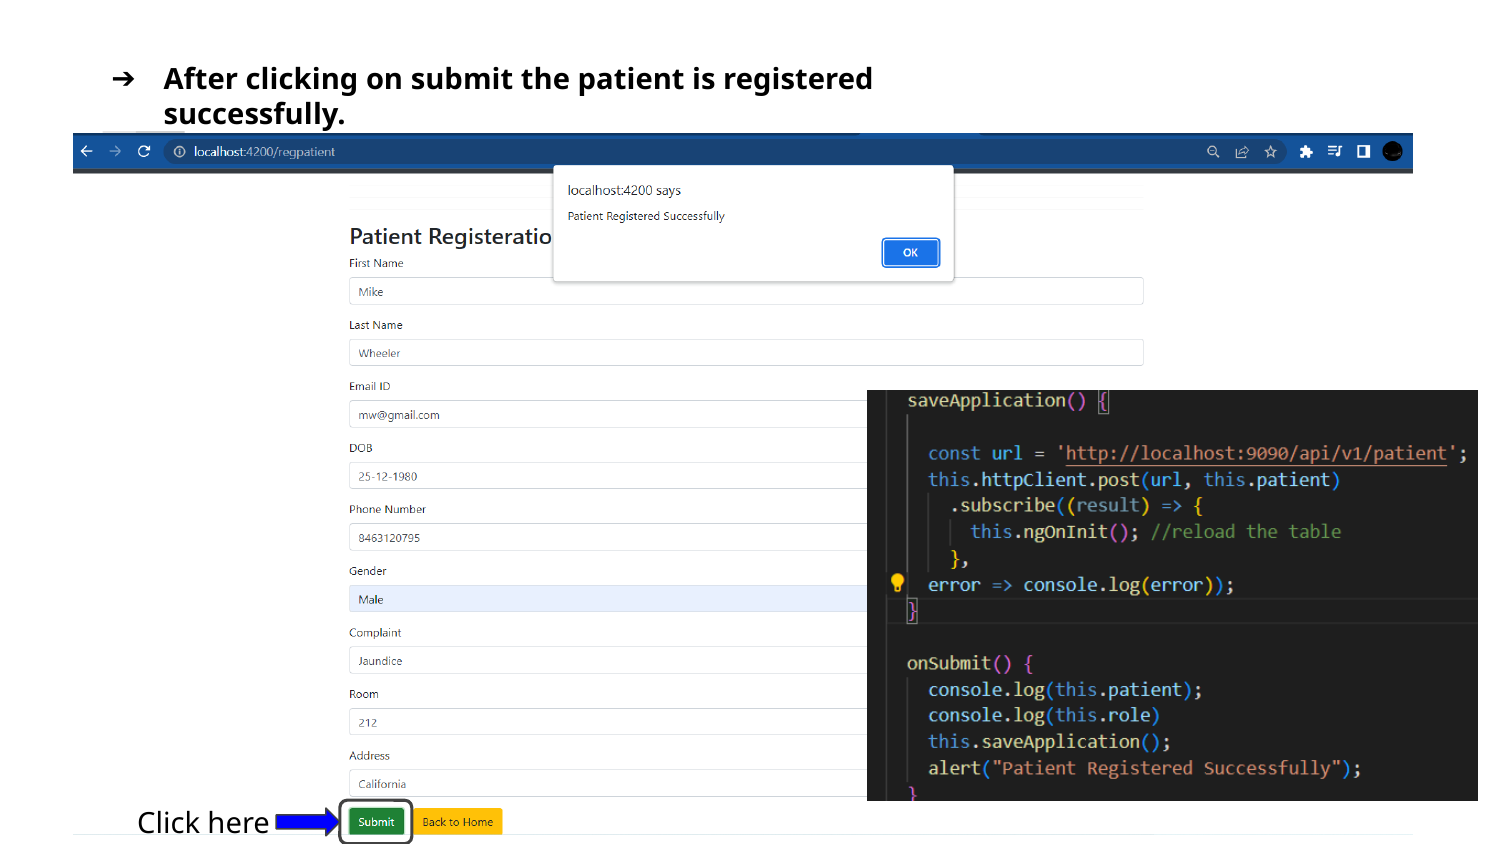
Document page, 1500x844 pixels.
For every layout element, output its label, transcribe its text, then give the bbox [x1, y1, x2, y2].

picture [73, 132, 1478, 835]
text_box After clicking on submit the patient is registered successfully. [73, 45, 1045, 132]
